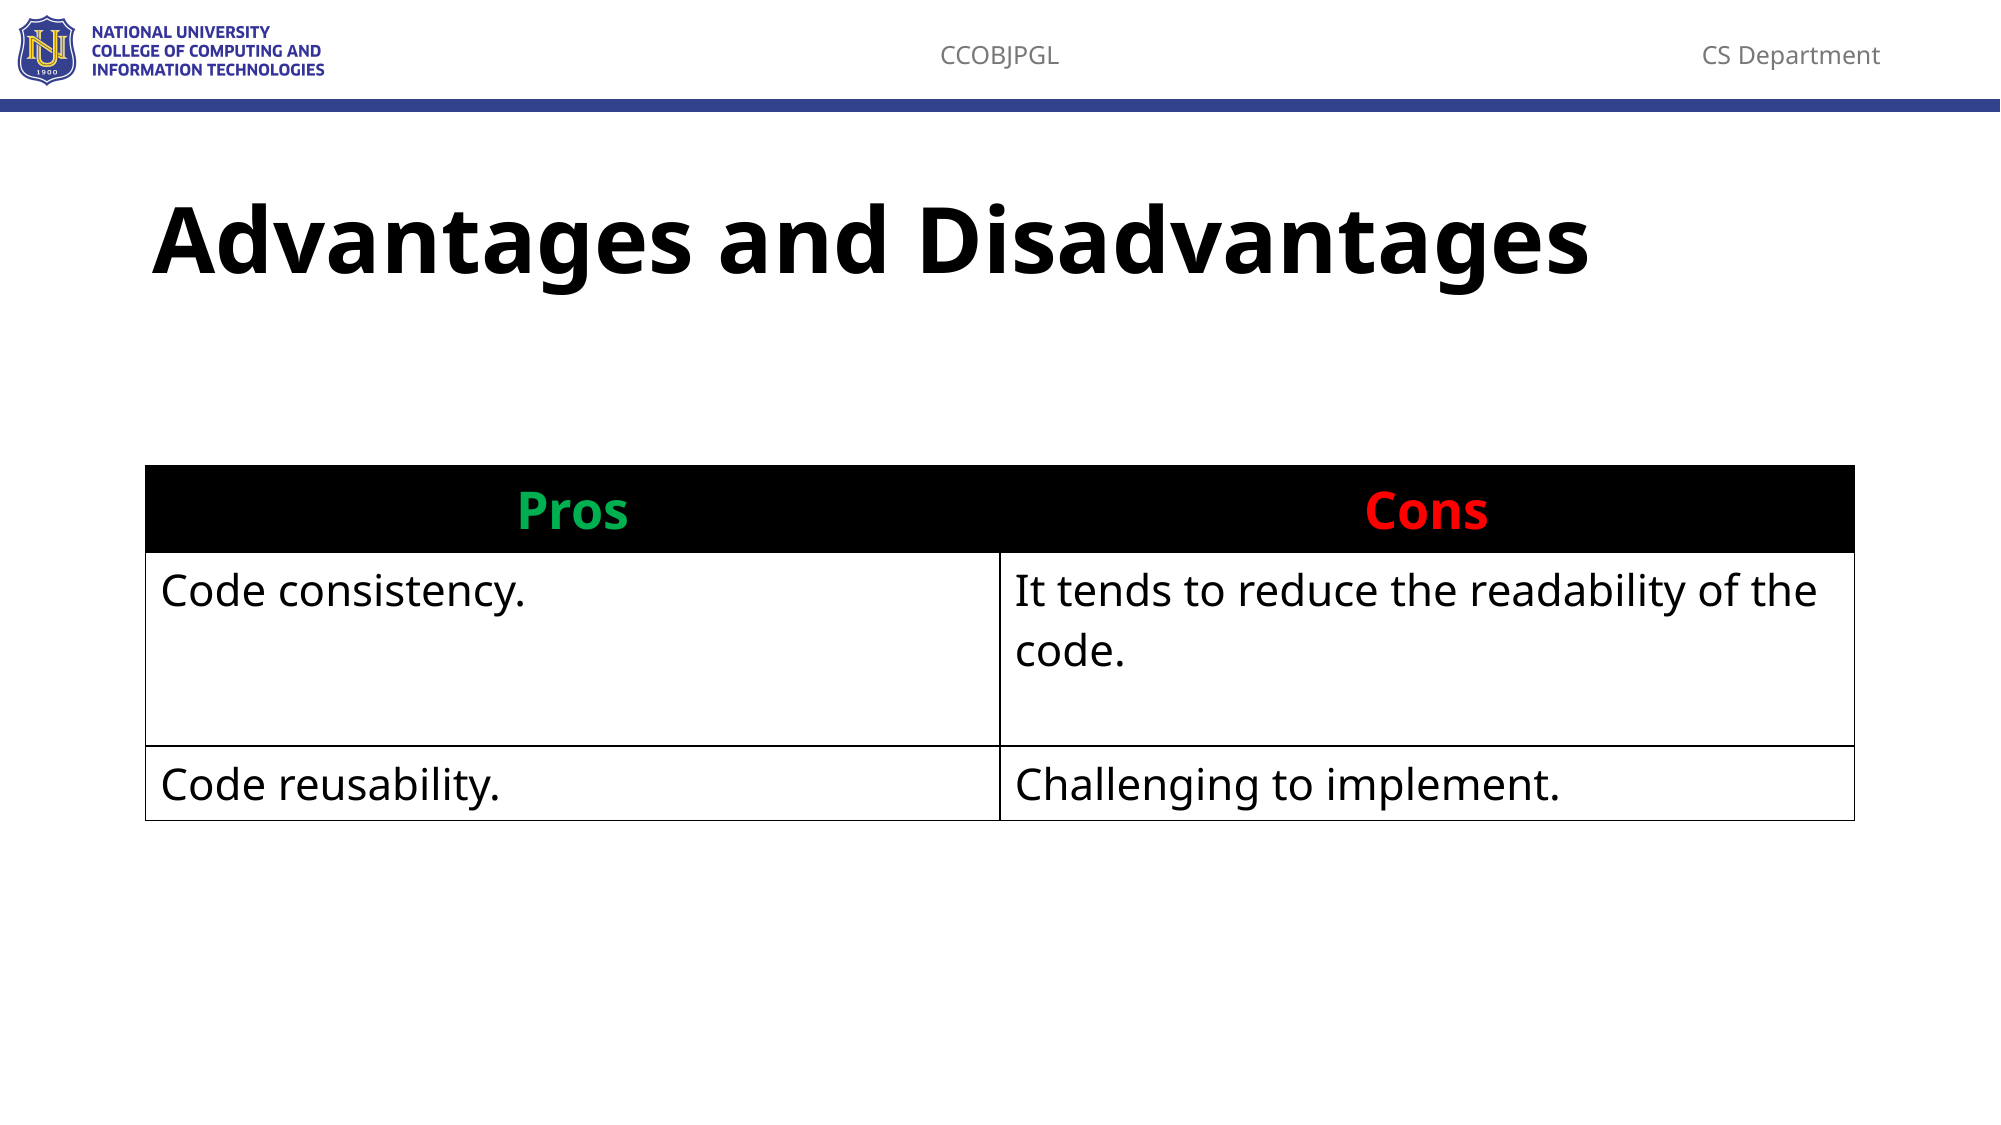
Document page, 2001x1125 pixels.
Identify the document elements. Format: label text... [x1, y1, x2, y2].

table_cell Code reusability. [146, 747, 999, 820]
title Advantages and Disadvantages [137, 135, 1863, 353]
table_header Cons [1000, 467, 1854, 551]
table_cell Challenging to implement. [1001, 747, 1854, 820]
table_cell It tends to reduce the readability of the code. [1001, 553, 1854, 745]
table_cell Code consistency. [146, 553, 999, 745]
picture [0, 0, 337, 99]
table_header Pros [146, 467, 1000, 551]
